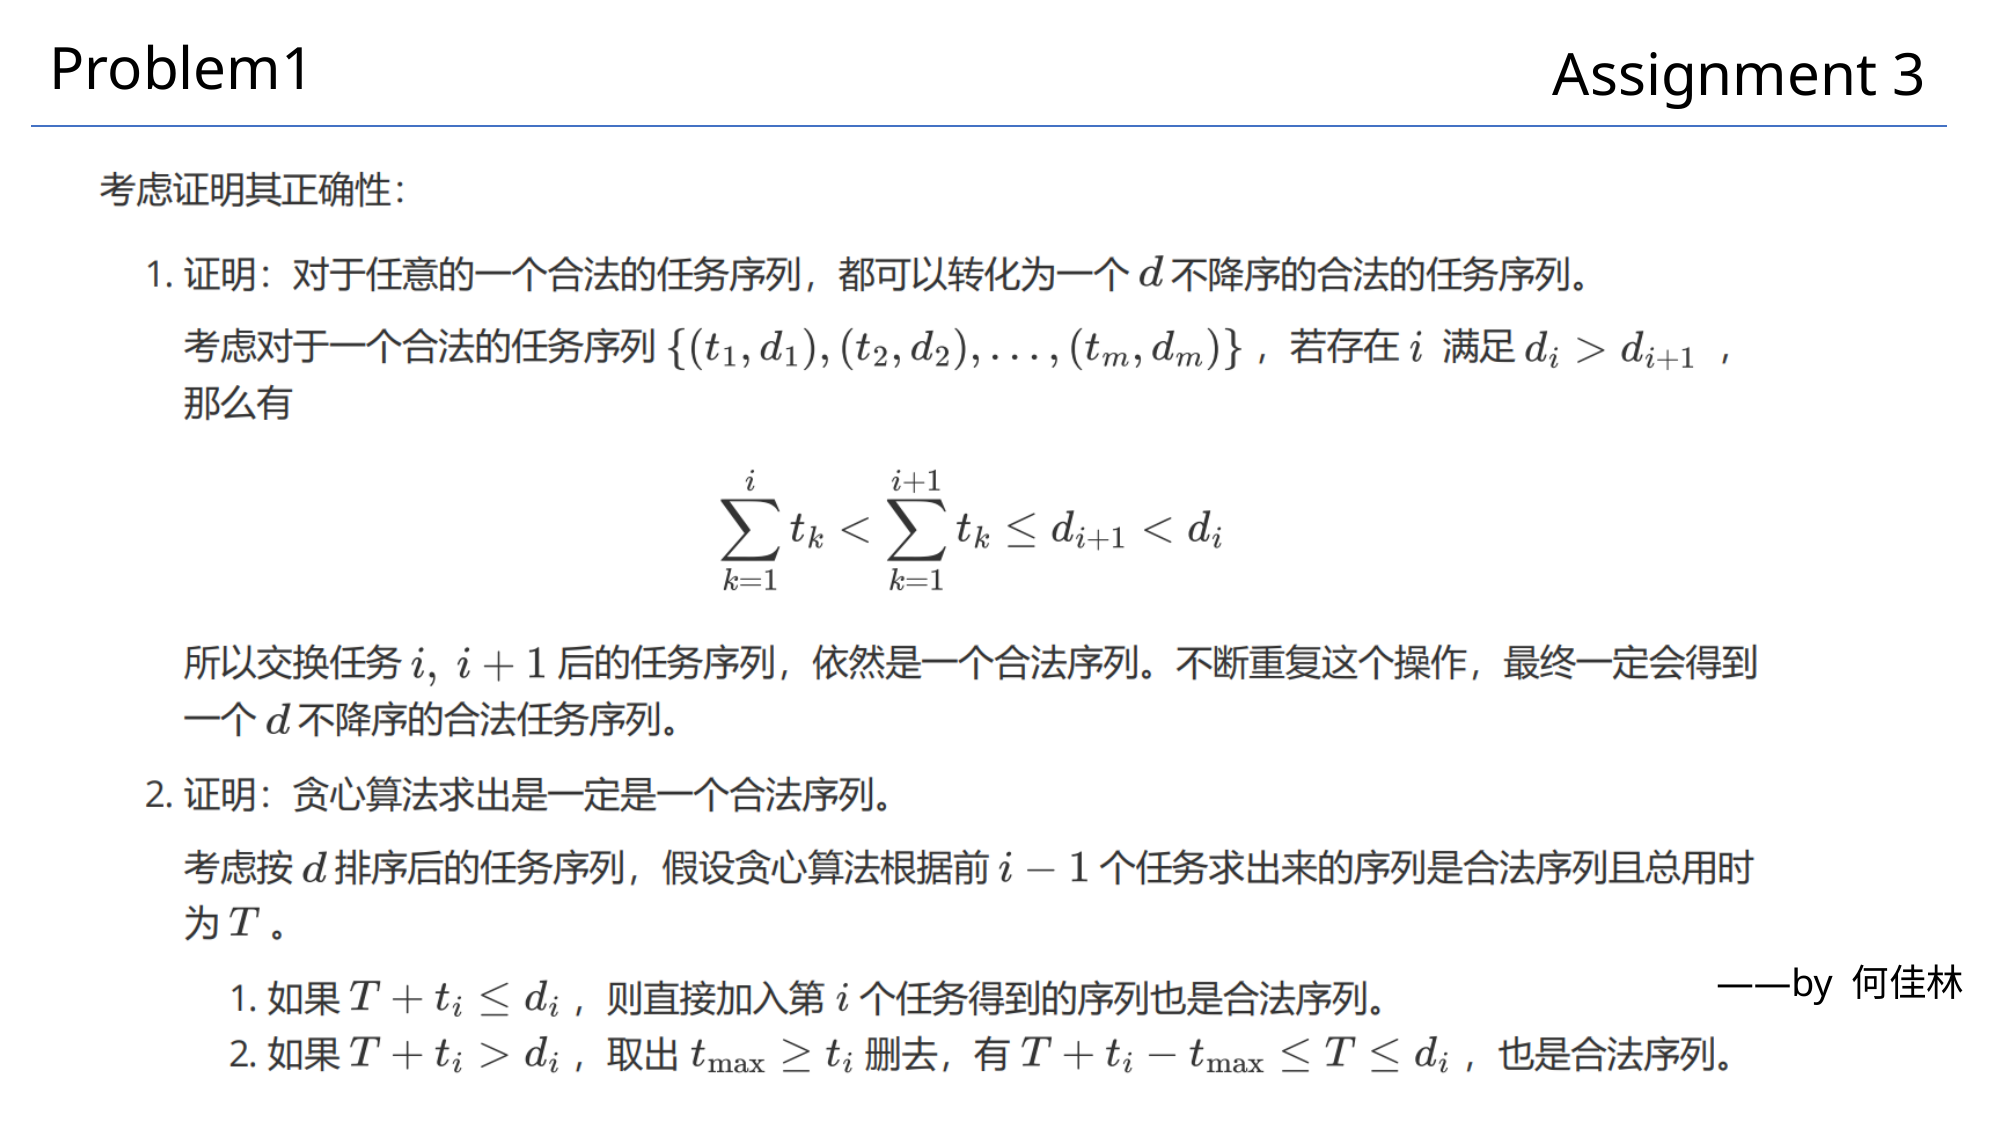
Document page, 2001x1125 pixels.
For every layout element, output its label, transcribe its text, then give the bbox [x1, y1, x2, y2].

text_box Assignment 3 [1538, 29, 1941, 114]
text_box Problem1 [34, 23, 330, 109]
text_box ——by 何佳林 [1795, 951, 1979, 1012]
picture [86, 165, 1795, 1092]
